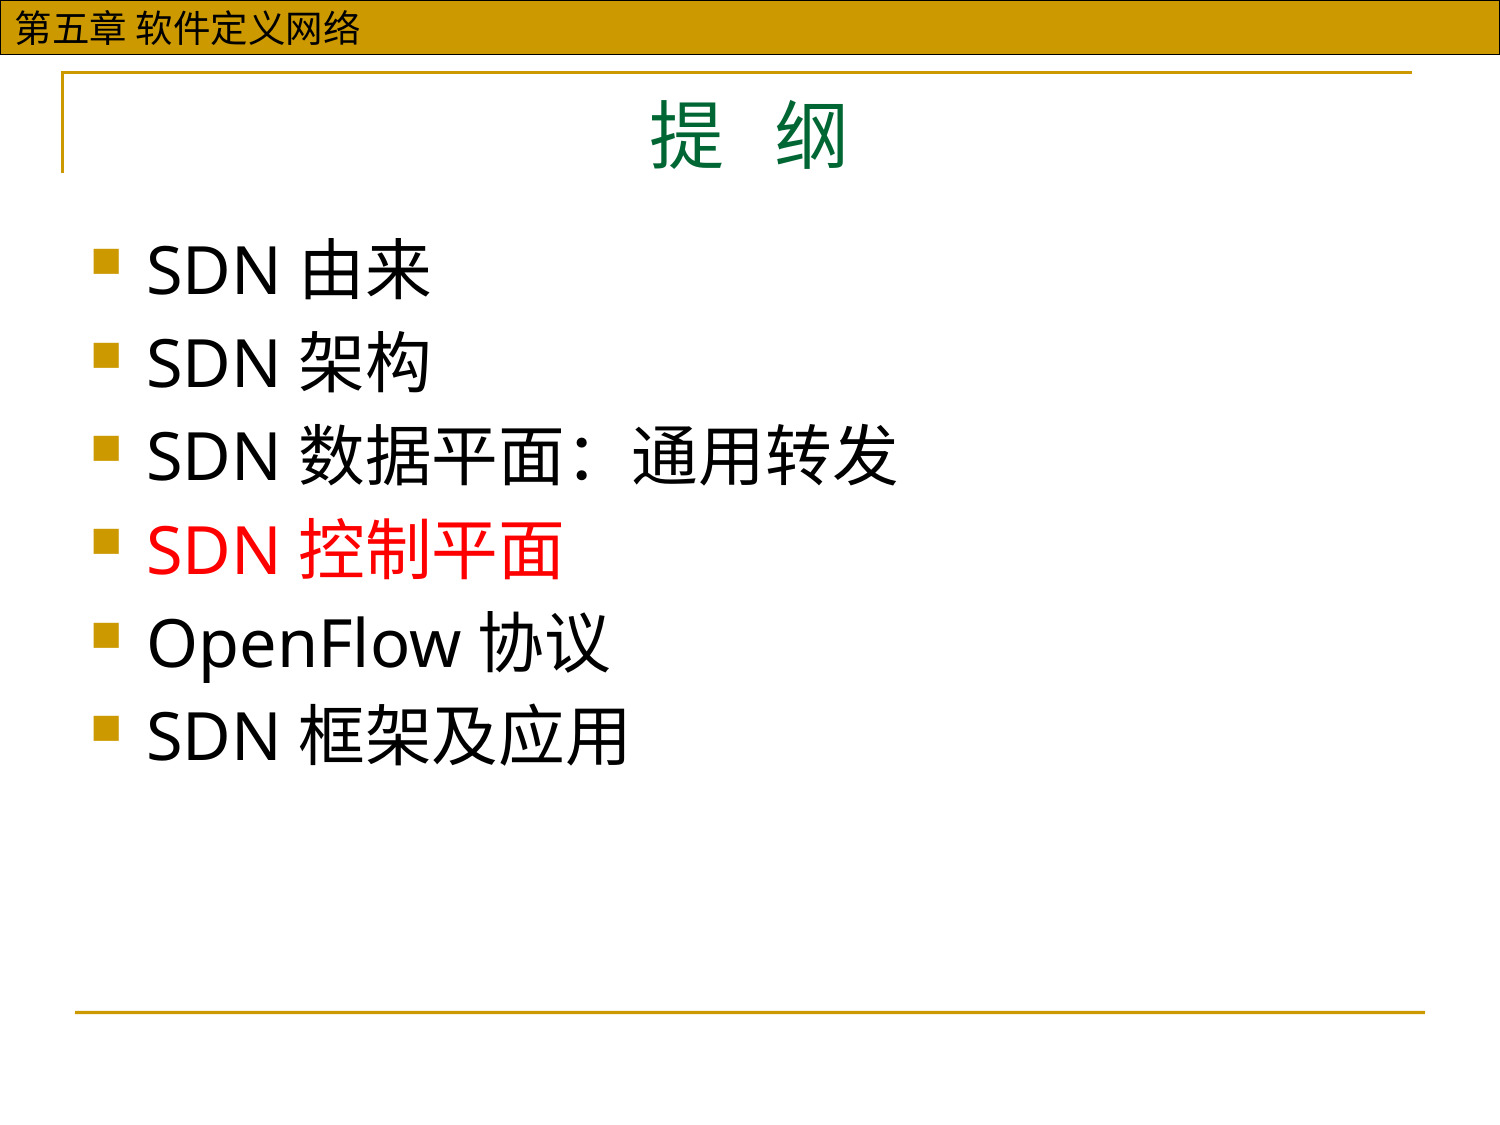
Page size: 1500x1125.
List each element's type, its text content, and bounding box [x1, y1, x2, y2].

title 提 纲 [75, 80, 1425, 197]
list SDN由来 SDN架构 SDN数据平面：通用转发 SDN控制平面 OpenFlow协议 SDN框架及应用 [75, 220, 1425, 1000]
